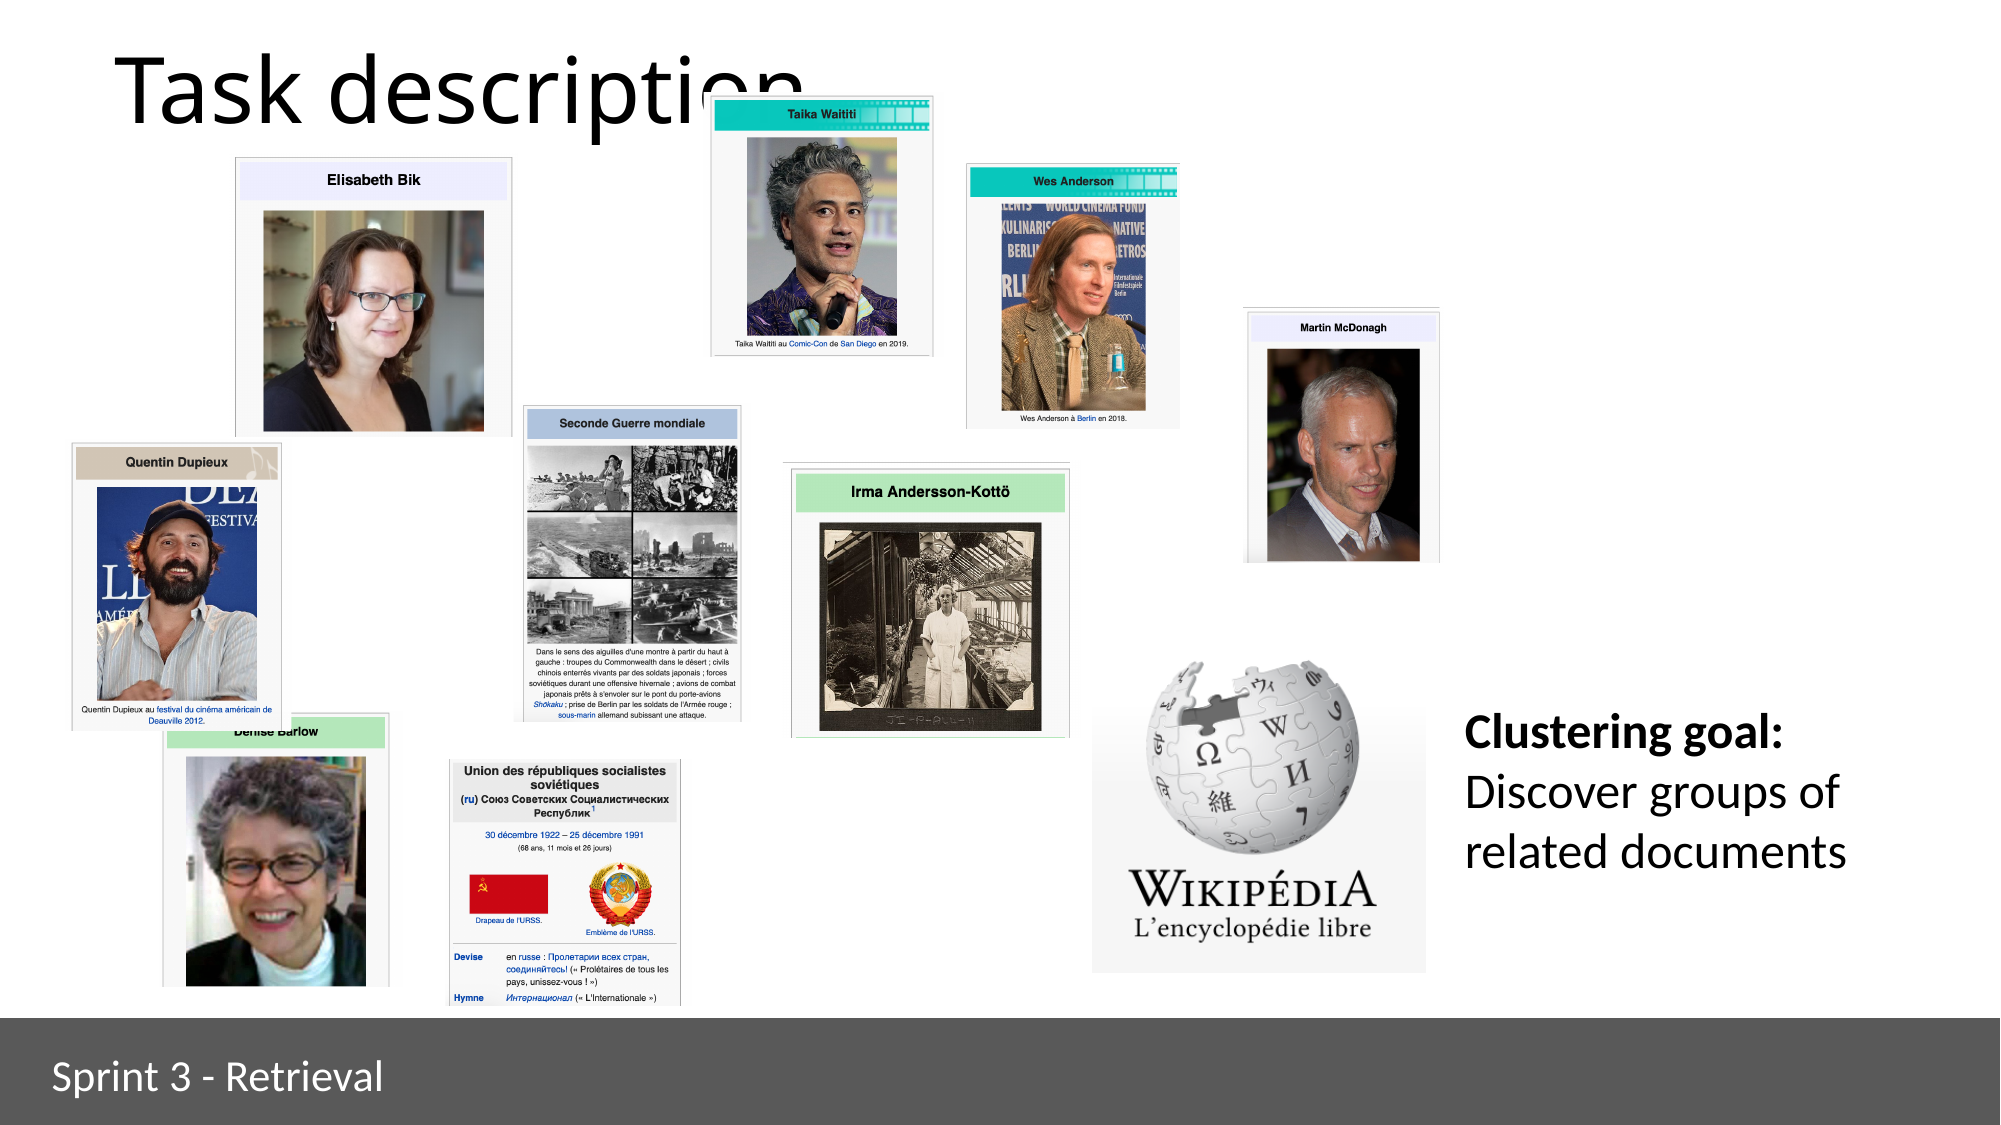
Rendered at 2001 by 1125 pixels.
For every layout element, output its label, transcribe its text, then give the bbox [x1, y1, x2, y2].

picture [229, 153, 751, 722]
picture [782, 460, 1081, 738]
picture [965, 163, 1180, 429]
picture [1092, 638, 1426, 973]
picture [1243, 306, 1444, 563]
picture [445, 759, 692, 1006]
text_box Clustering goal: Discover groups of related documents [1449, 690, 1980, 886]
title Task description [99, 0, 1900, 188]
picture [65, 439, 403, 987]
picture [703, 92, 944, 357]
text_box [0, 1019, 2000, 1125]
